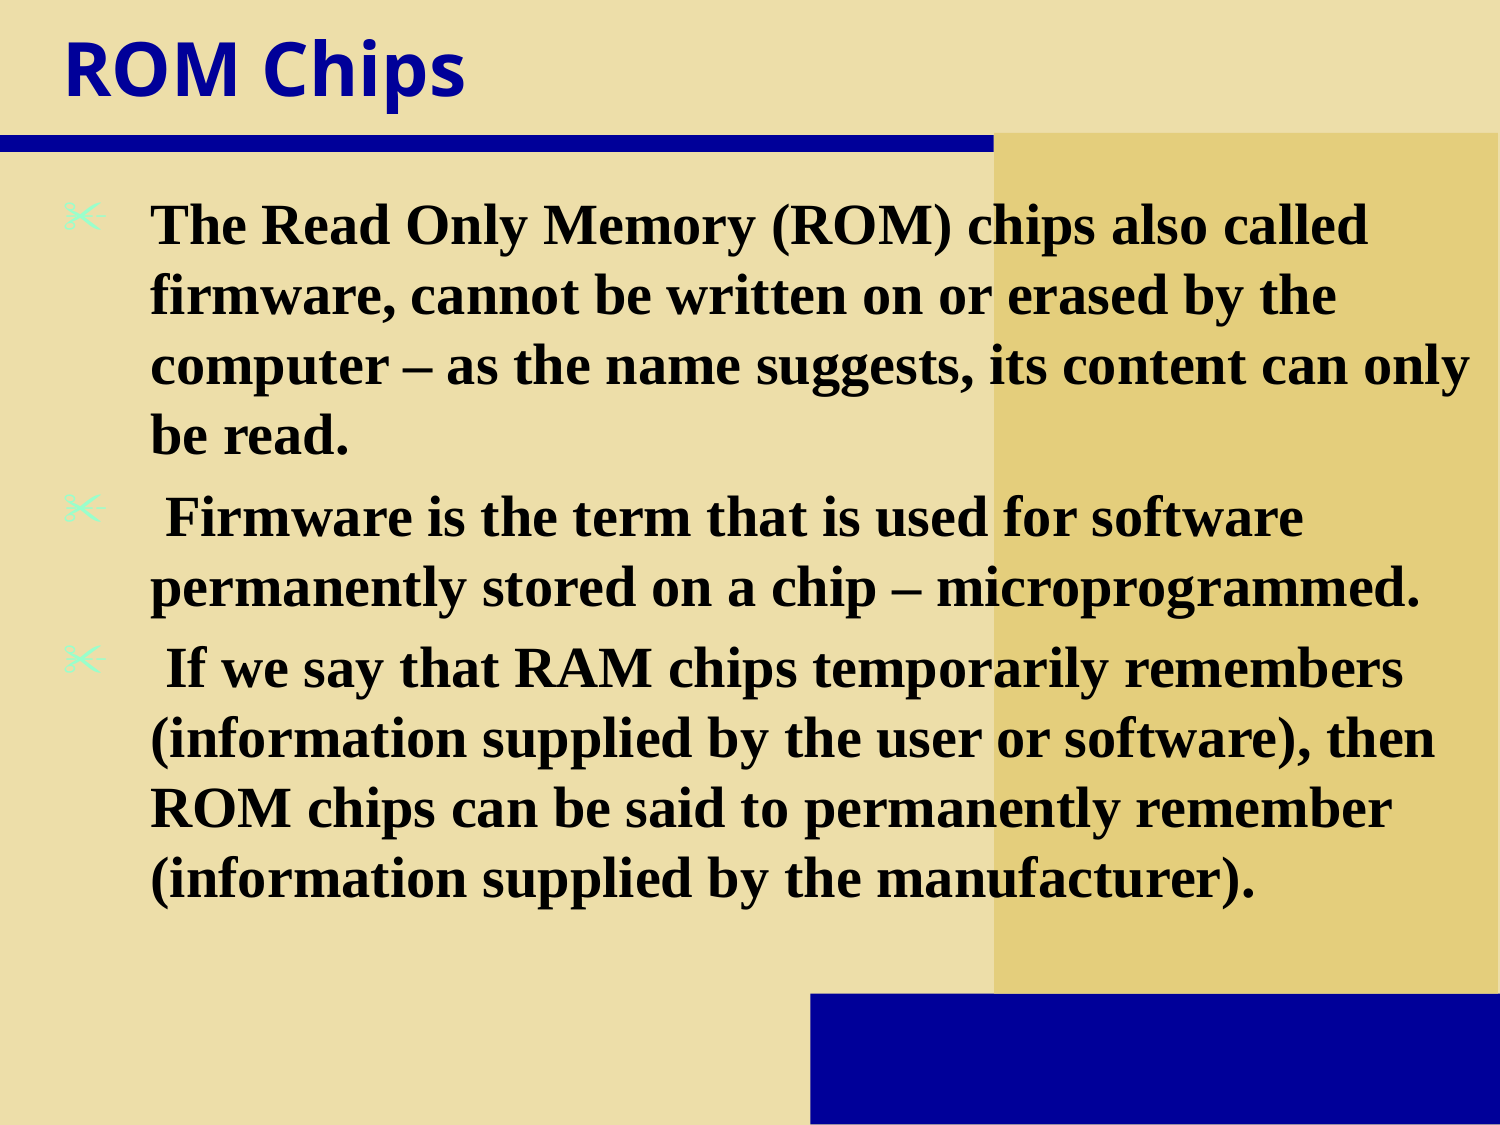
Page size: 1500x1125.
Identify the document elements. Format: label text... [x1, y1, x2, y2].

list The Read Only Memory (ROM) chips also called firmware, cannot be written on or erased by the computer – as the name suggests, its content can only be read. Firmware is the term that is used for software permanently stored on a chip – microprogrammed. If we say that RAM chips temporarily remembers (information supplied by the user or software), then ROM chips can be said to permanently remember (information supplied by the manufacturer). [47, 178, 1500, 960]
title ROM Chips [47, 0, 1456, 133]
